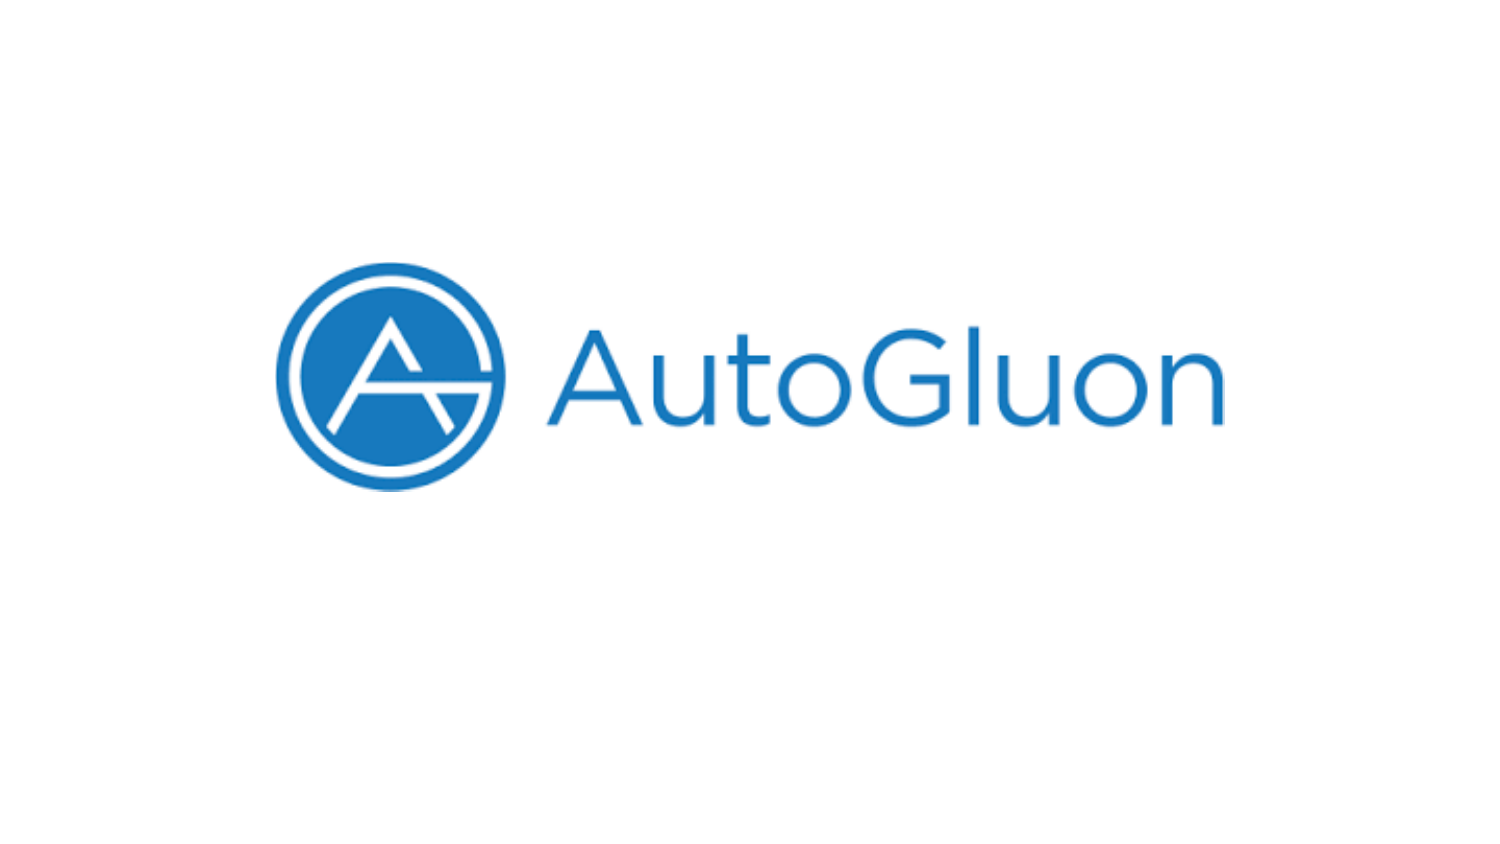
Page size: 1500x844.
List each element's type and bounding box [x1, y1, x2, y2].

picture [274, 262, 1226, 492]
